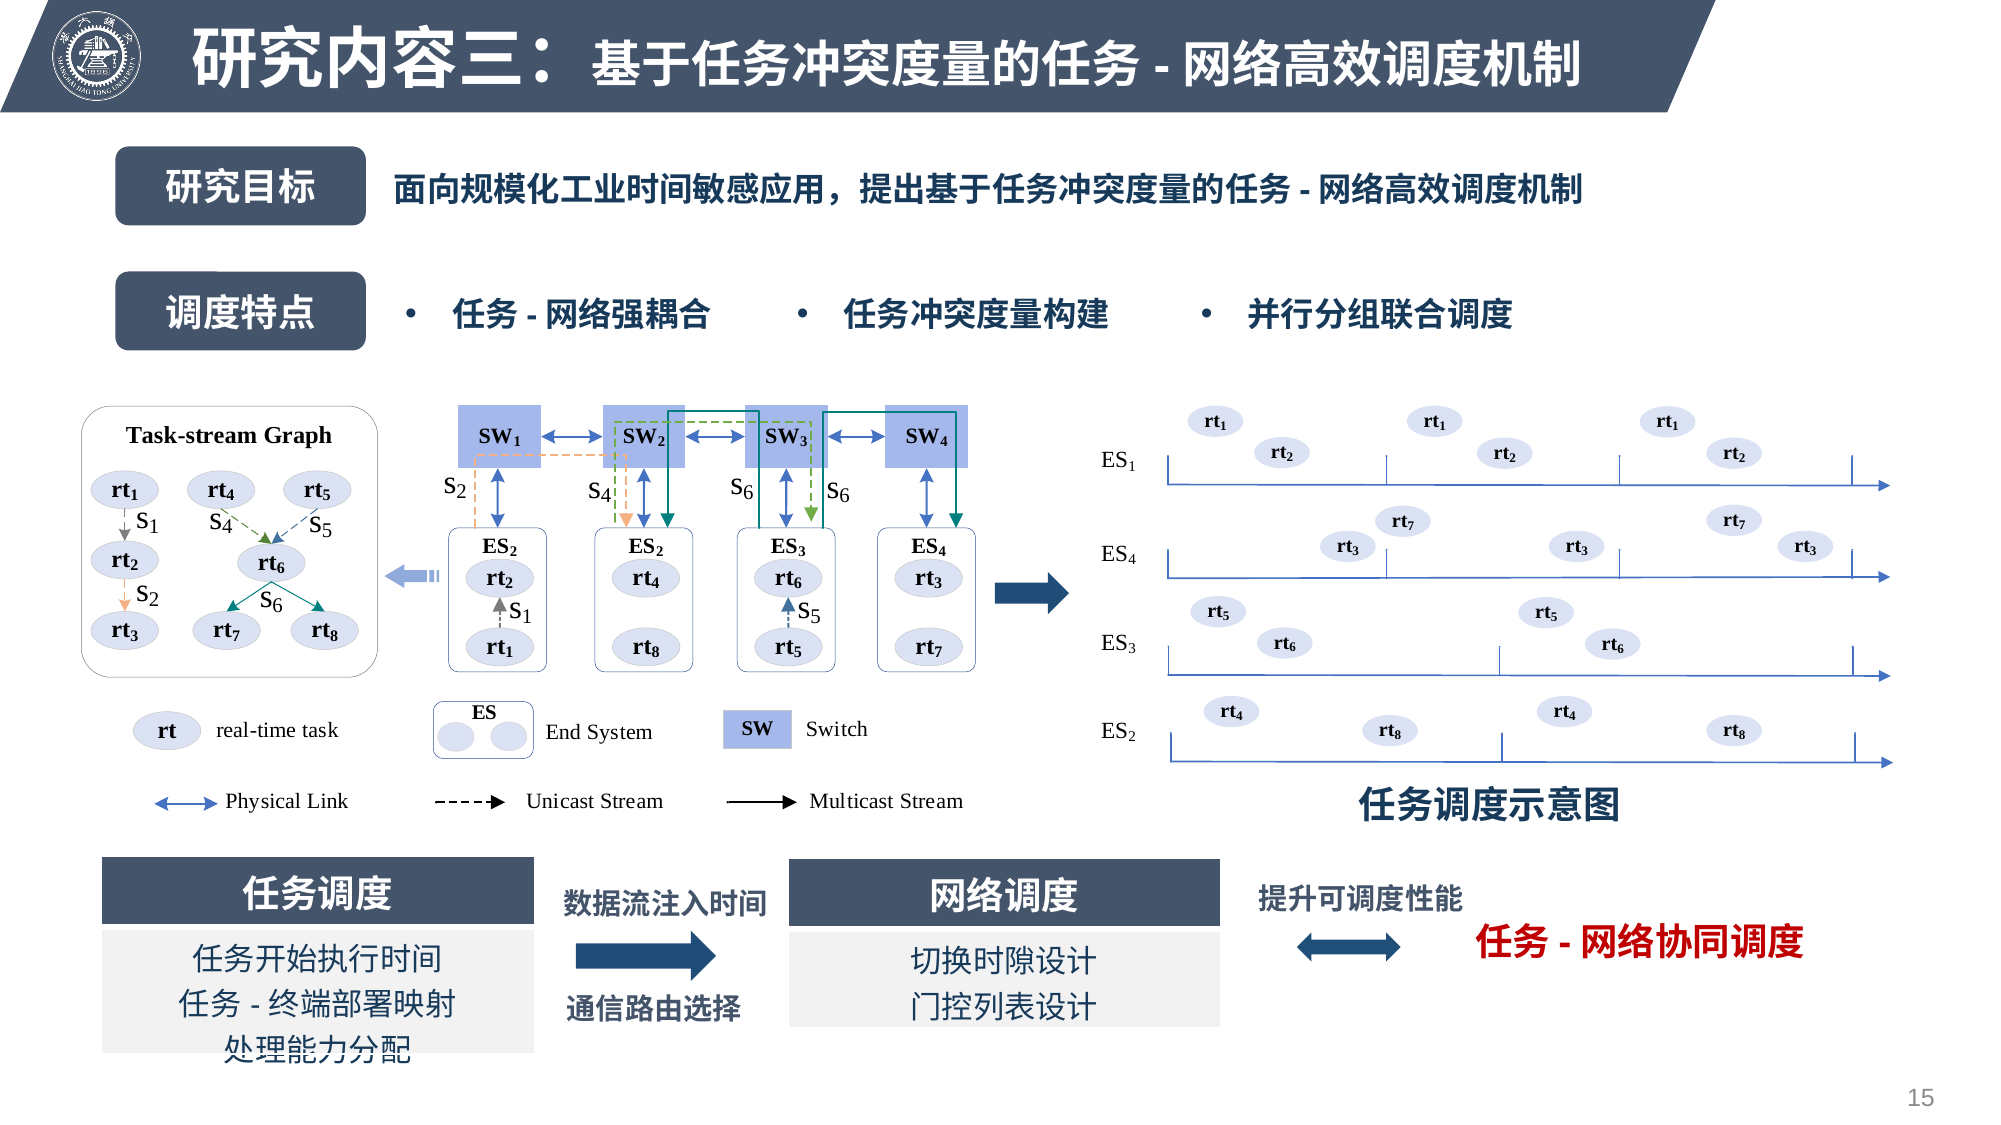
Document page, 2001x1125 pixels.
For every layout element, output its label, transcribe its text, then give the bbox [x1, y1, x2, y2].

text_box 数据流注入时间 [548, 877, 787, 928]
slide_number 15 [1779, 1068, 1950, 1125]
text_box 提升可调度性能 [1244, 873, 1520, 924]
picture [52, 11, 141, 101]
text_box 面向规模化工业时间敏感应用，提出基于任务冲突度量的任务-网络高效调度机制 [379, 149, 1752, 216]
picture [1086, 401, 1894, 770]
table_cell 任务开始执行时间 任务-终端部署映射 处理能力分配 [102, 930, 534, 1053]
table_cell 切换时隙设计 门控列表设计 [789, 932, 1220, 1027]
table_header 任务调度 [102, 857, 534, 924]
text_box [574, 928, 718, 983]
text_box 任务-网络强耦合 [390, 286, 773, 341]
text_box [1295, 929, 1403, 965]
text_box 通信路由选择 [551, 983, 837, 1033]
text_box 任务调度示意图 [1344, 770, 1637, 834]
picture [78, 401, 978, 827]
text_box 任务-网络协同调度 [1460, 910, 1829, 971]
text_box [993, 569, 1071, 617]
text_box 任务冲突度量构建 [782, 285, 1177, 341]
table_header 网络调度 [789, 859, 1220, 926]
text_box 并行分组联合调度 [1186, 285, 1569, 341]
text_box 研究目标 [114, 145, 367, 227]
text_box 调度特点 [114, 270, 367, 352]
list 研究内容三：基于任务冲突度量的任务-网络高效调度机制 [176, 7, 1700, 106]
